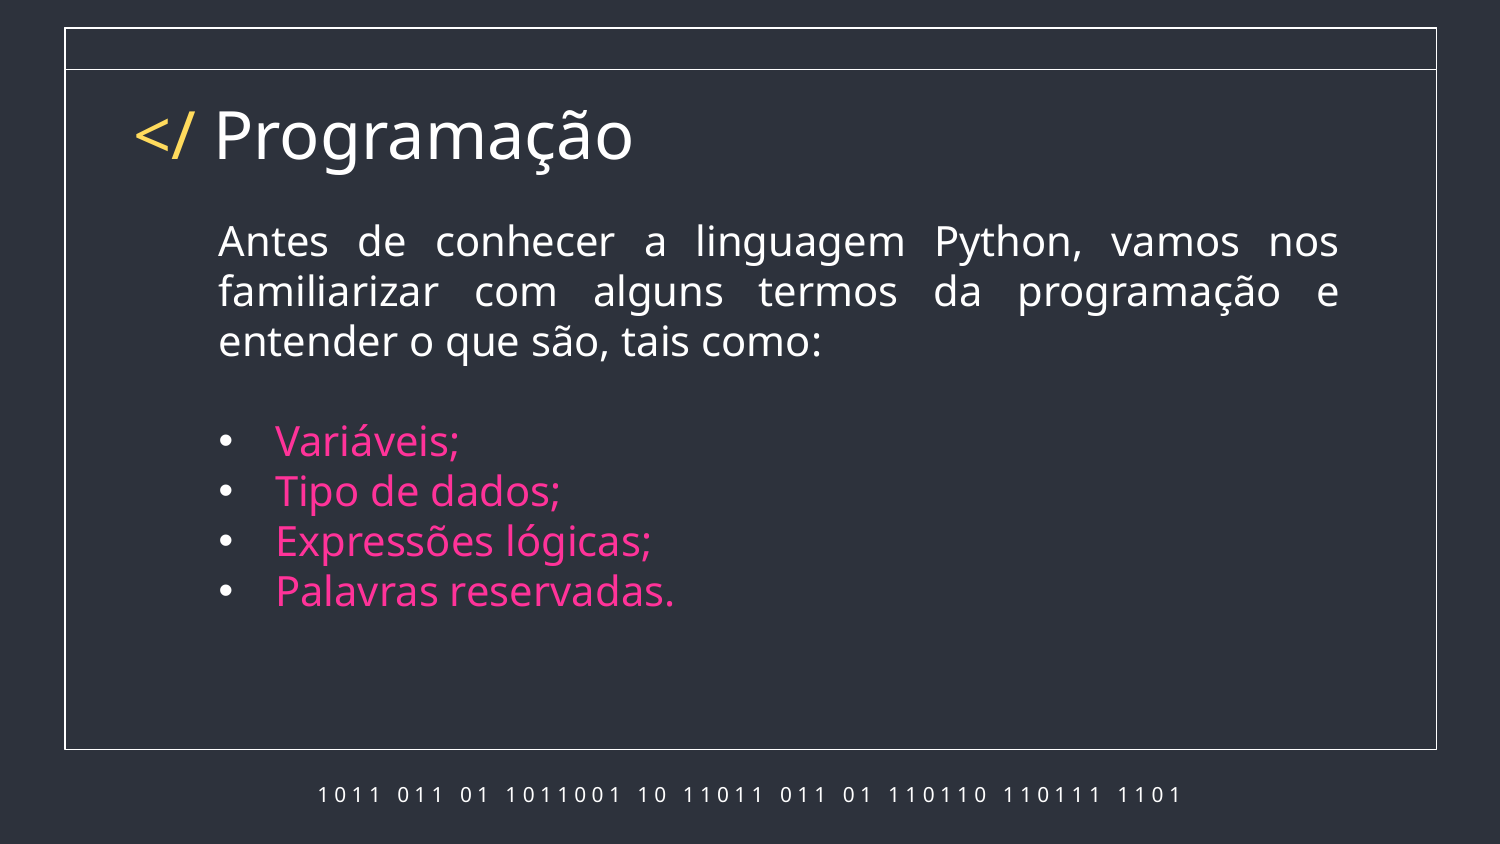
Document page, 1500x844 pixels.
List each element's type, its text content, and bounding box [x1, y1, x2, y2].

list Antes de conhecer a linguagem Python, vamos nos familiarizar com alguns termos da programação e entender o que são, tais como: Variáveis; Tipo de dados; Expressões lógicas; Palavras reservadas. [178, 200, 1356, 378]
title </ Programação [118, 78, 1382, 170]
